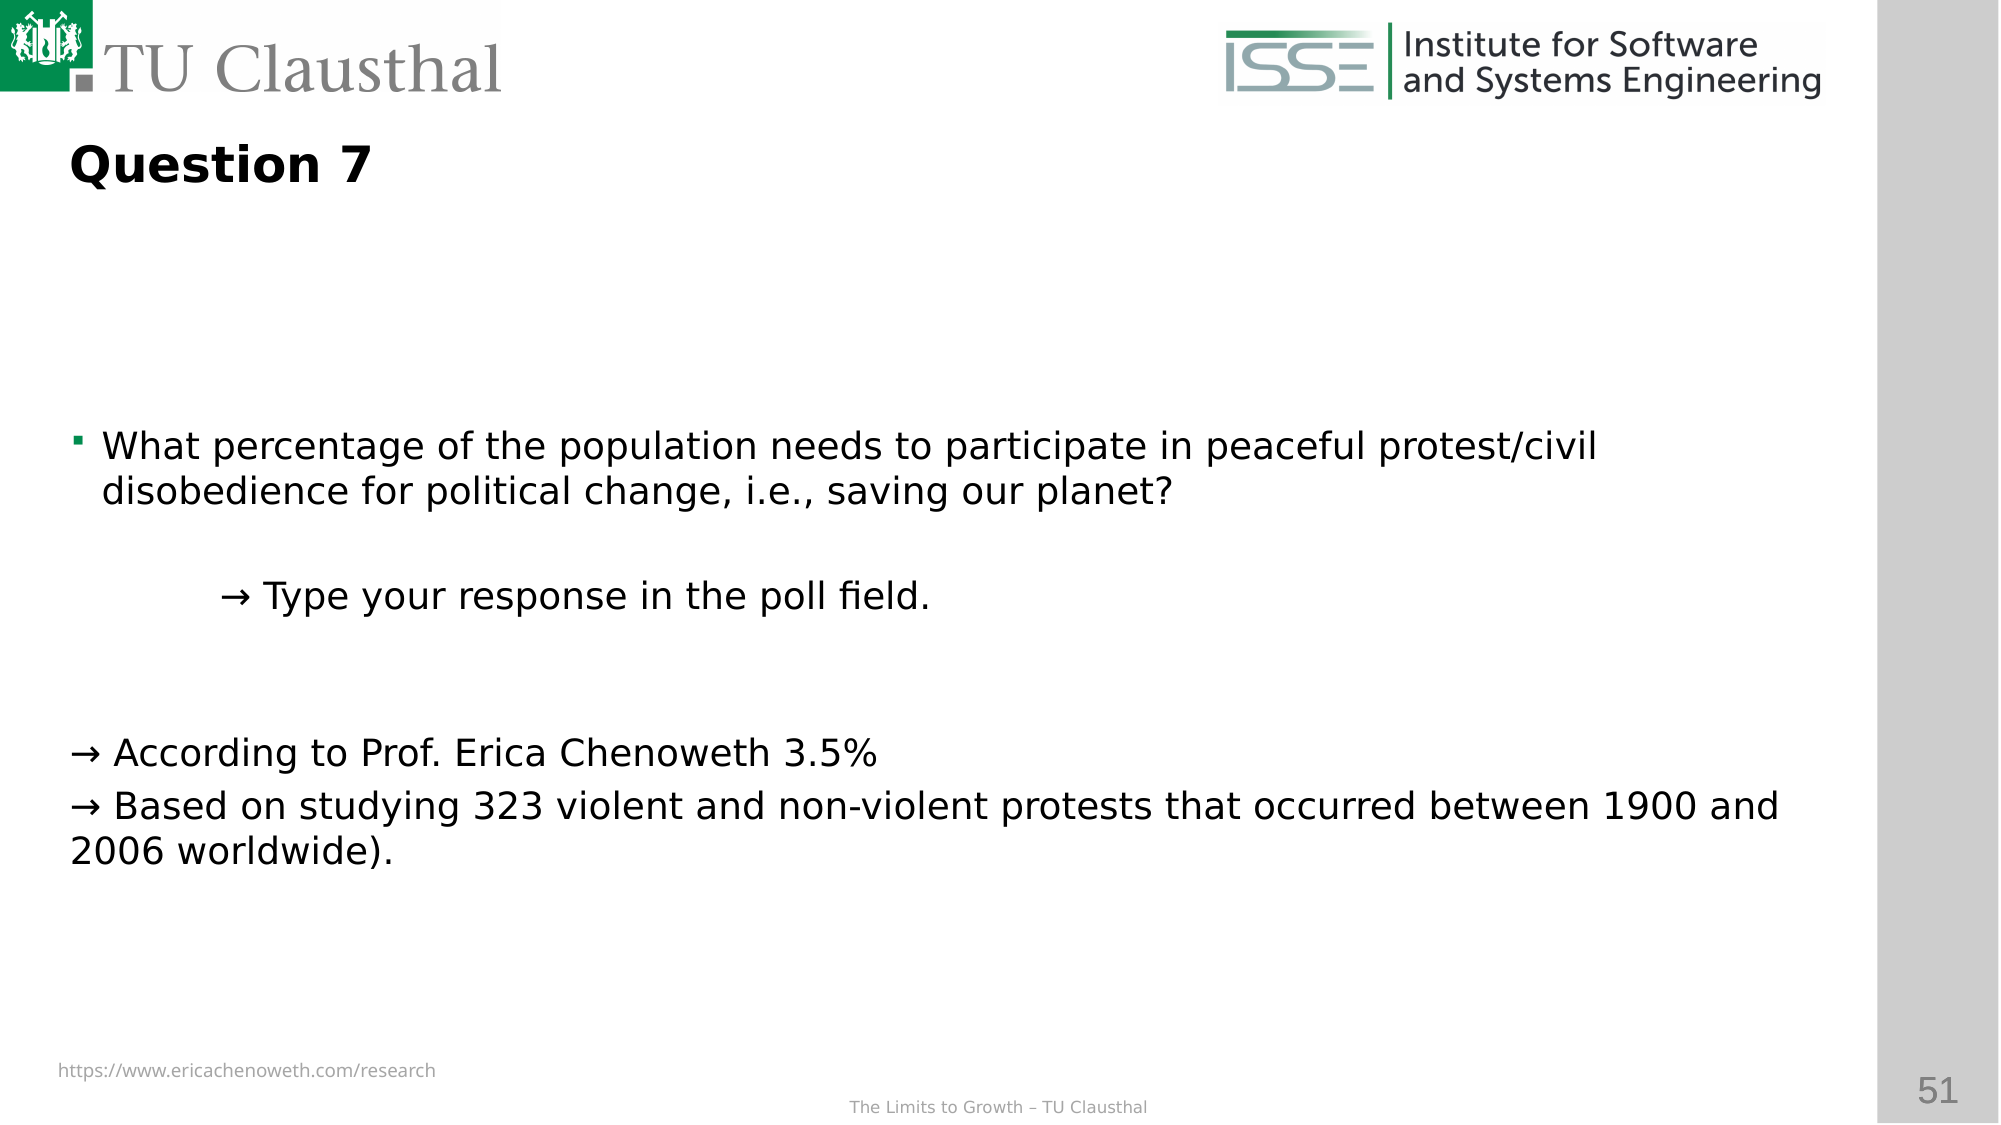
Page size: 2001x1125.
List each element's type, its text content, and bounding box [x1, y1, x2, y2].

picture [0, 0, 501, 92]
text_box What percentage of the population needs to participate in peaceful protest/civil disobedience for political change, i.e., saving our planet? → Type your response in the poll field. → According to Prof. Erica Chenoweth 3.5% → Based on studying 323 violent and non-violent protests that occurred between 1900 and 2006 worldwide). [54, 207, 1818, 1034]
text_box https://www.ericachenoweth.com/research [43, 1051, 1515, 1089]
picture [1218, 22, 1826, 106]
text_box Question 7 [54, 125, 1818, 207]
